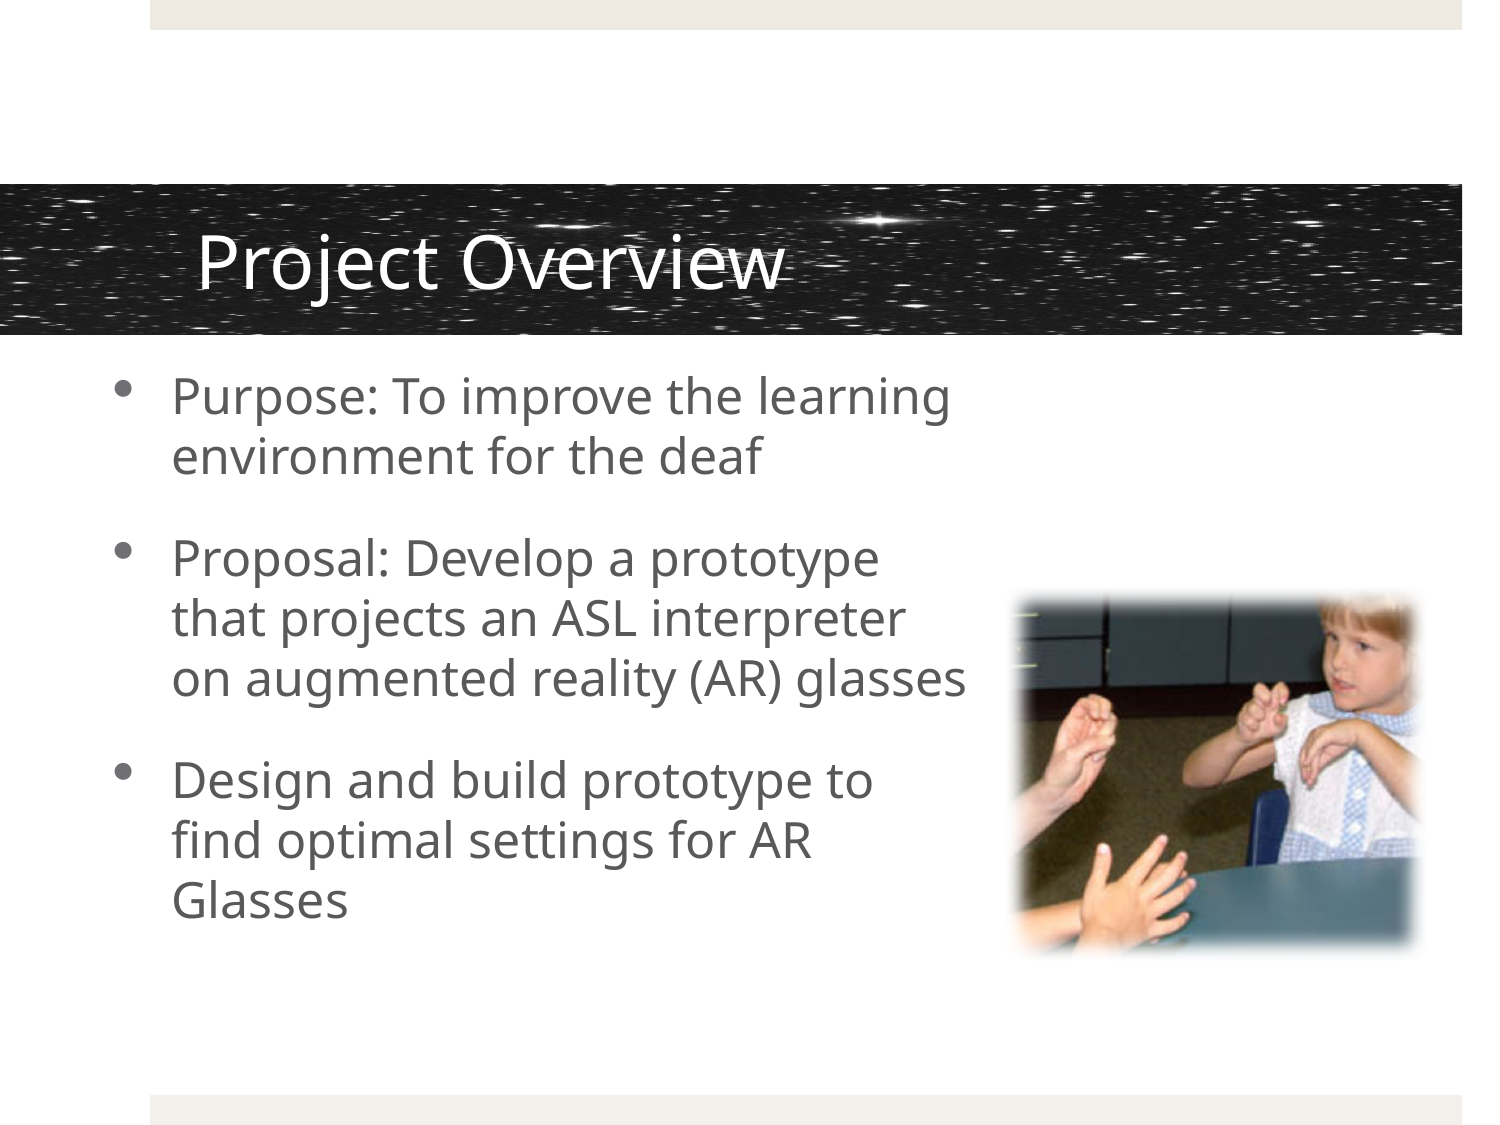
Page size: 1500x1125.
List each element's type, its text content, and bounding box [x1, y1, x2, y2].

picture [1003, 585, 1428, 963]
list Purpose: To improve the learning environment for the deaf Proposal: Develop a prototype that projects an ASL interpreter on augmented reality (AR) glasses Design and build prototype to find optimal settings for AR Glasses [100, 357, 984, 1096]
title Project Overview [0, 184, 1463, 335]
